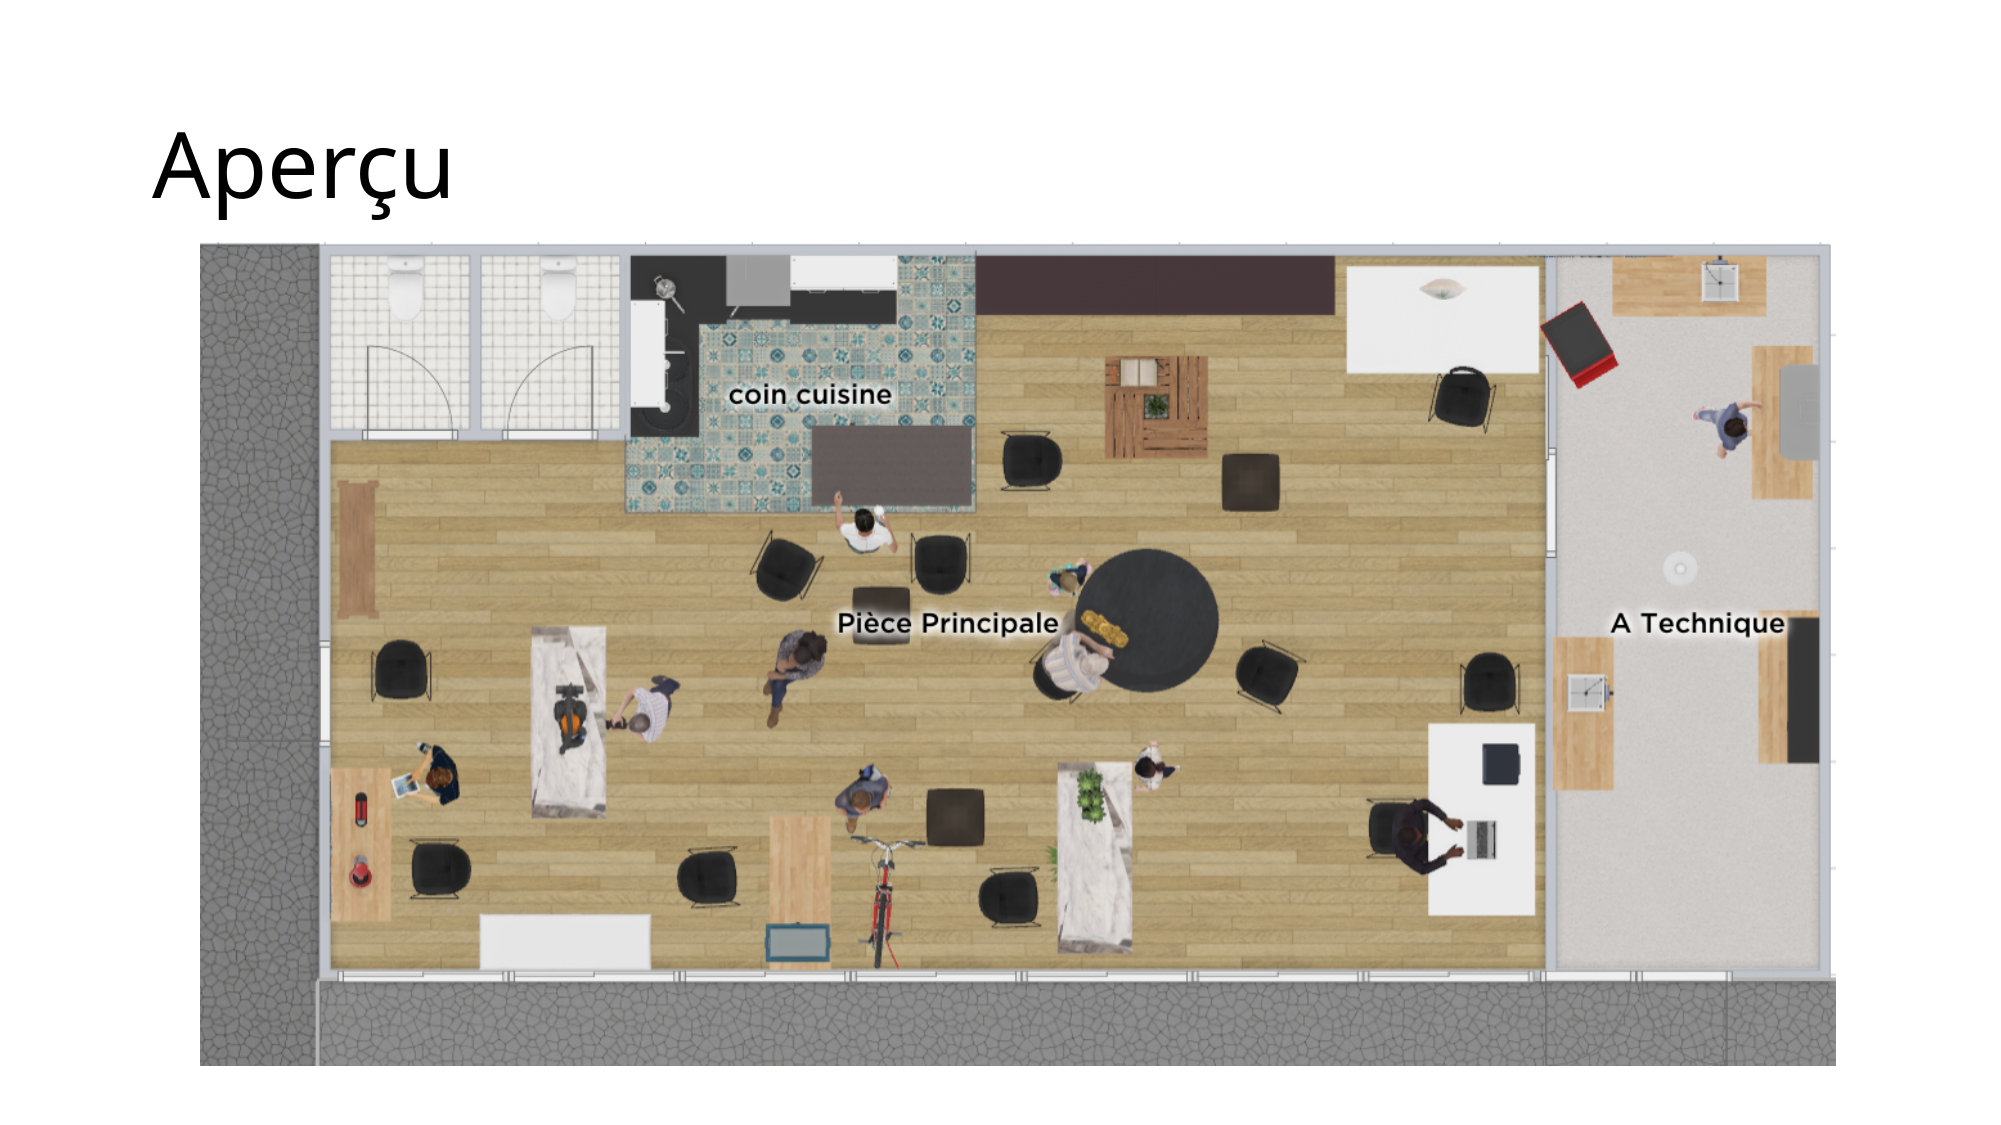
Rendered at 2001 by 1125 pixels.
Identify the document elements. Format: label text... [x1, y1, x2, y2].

title Aperçu [137, 59, 1863, 278]
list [200, 242, 1836, 1066]
